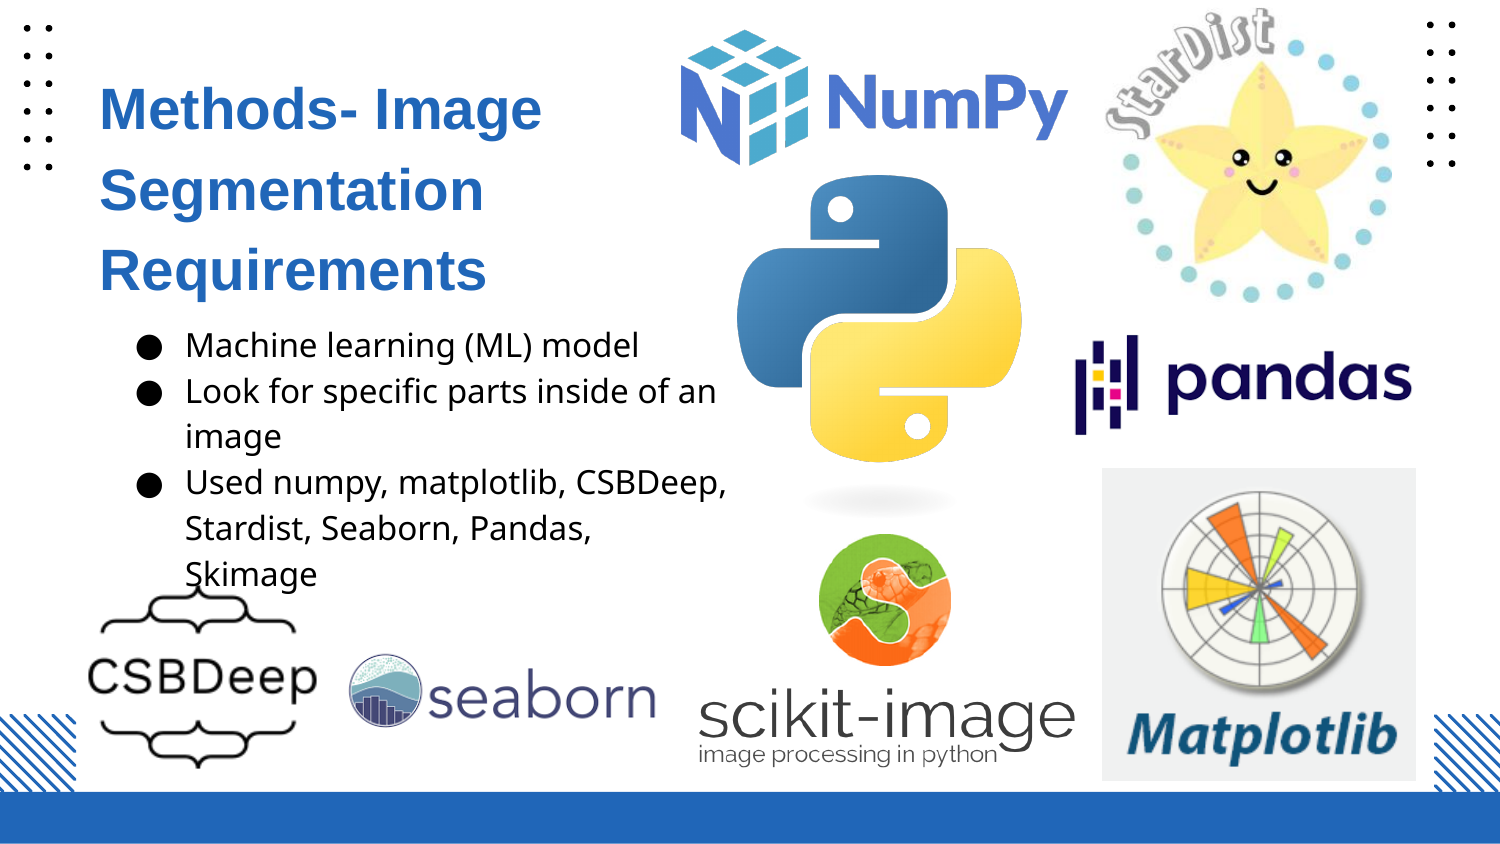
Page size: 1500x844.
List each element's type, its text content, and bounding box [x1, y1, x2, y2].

picture [338, 610, 670, 777]
picture [691, 529, 1084, 781]
picture [1096, 7, 1392, 303]
picture [84, 559, 320, 795]
picture [1102, 467, 1416, 781]
picture [1059, 310, 1428, 461]
picture [737, 175, 1051, 519]
text_box Methods- Image Segmentation Requirements [84, 45, 648, 318]
text_box Machine learning (ML) model Look for specific parts inside of an image Used numpy, matplotlib, CSBDeep, Stardist, Seaborn, Pandas, Skimage [94, 302, 737, 609]
picture [676, 19, 1084, 168]
